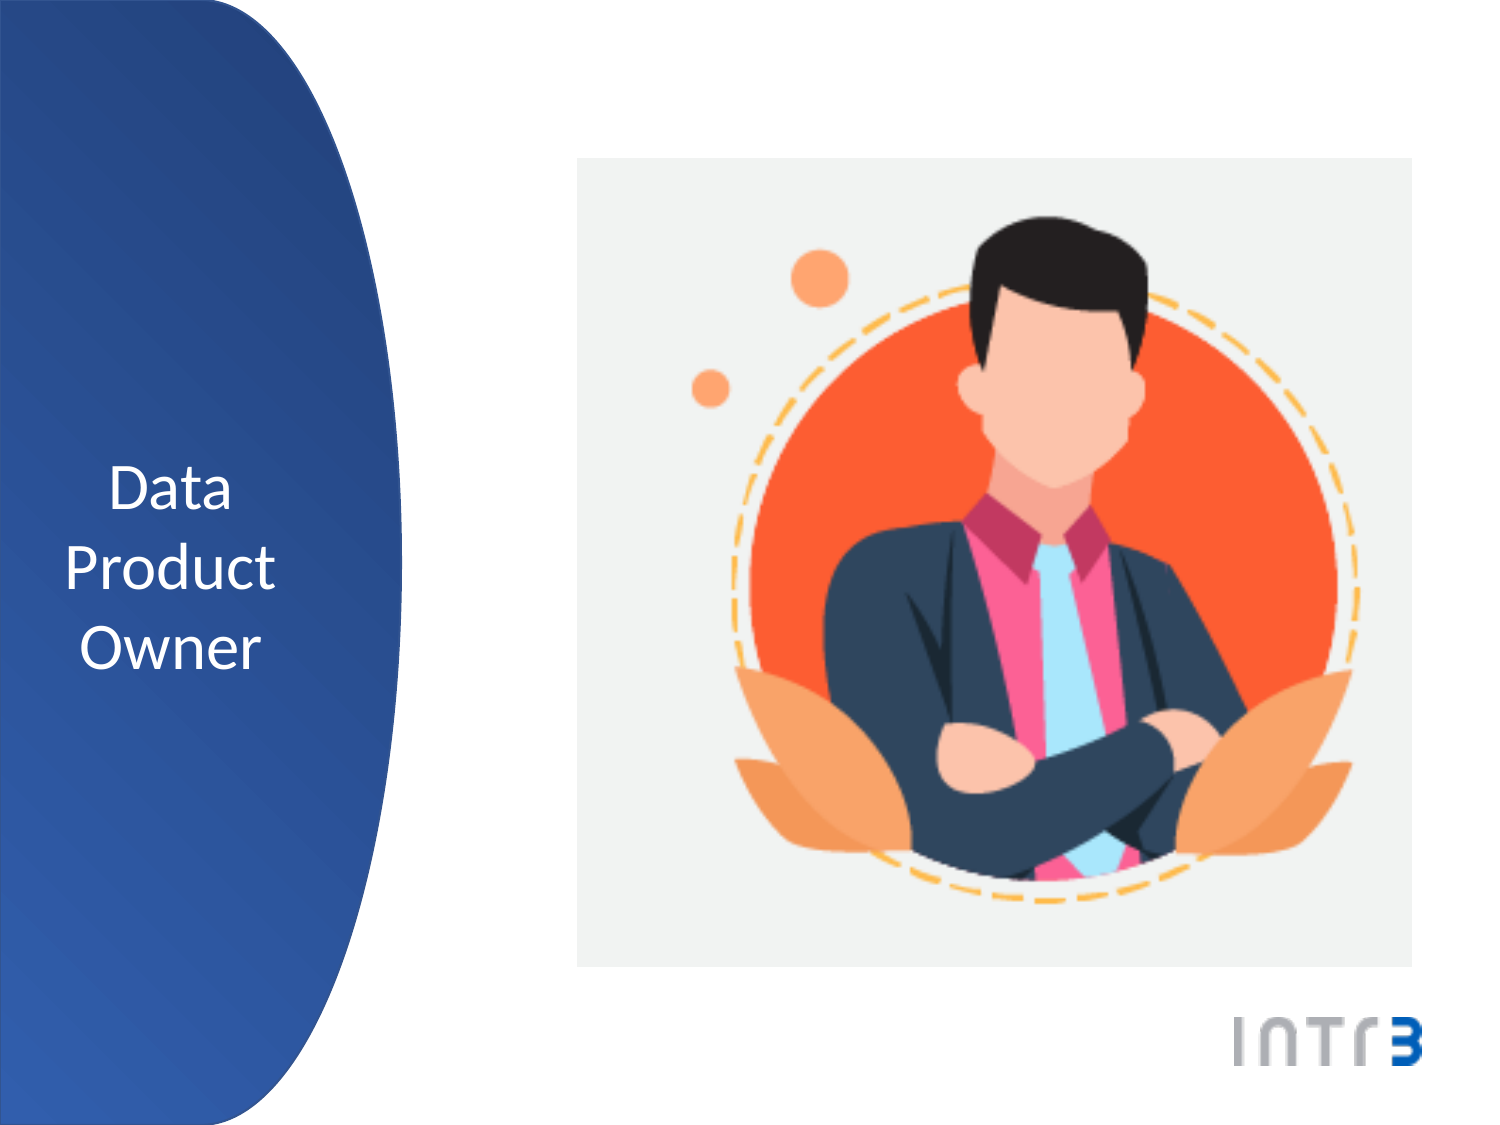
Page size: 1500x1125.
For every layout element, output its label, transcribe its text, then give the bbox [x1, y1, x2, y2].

text_box Data Product Owner [0, 0, 403, 1125]
picture [1234, 1017, 1422, 1066]
picture [577, 158, 1412, 967]
